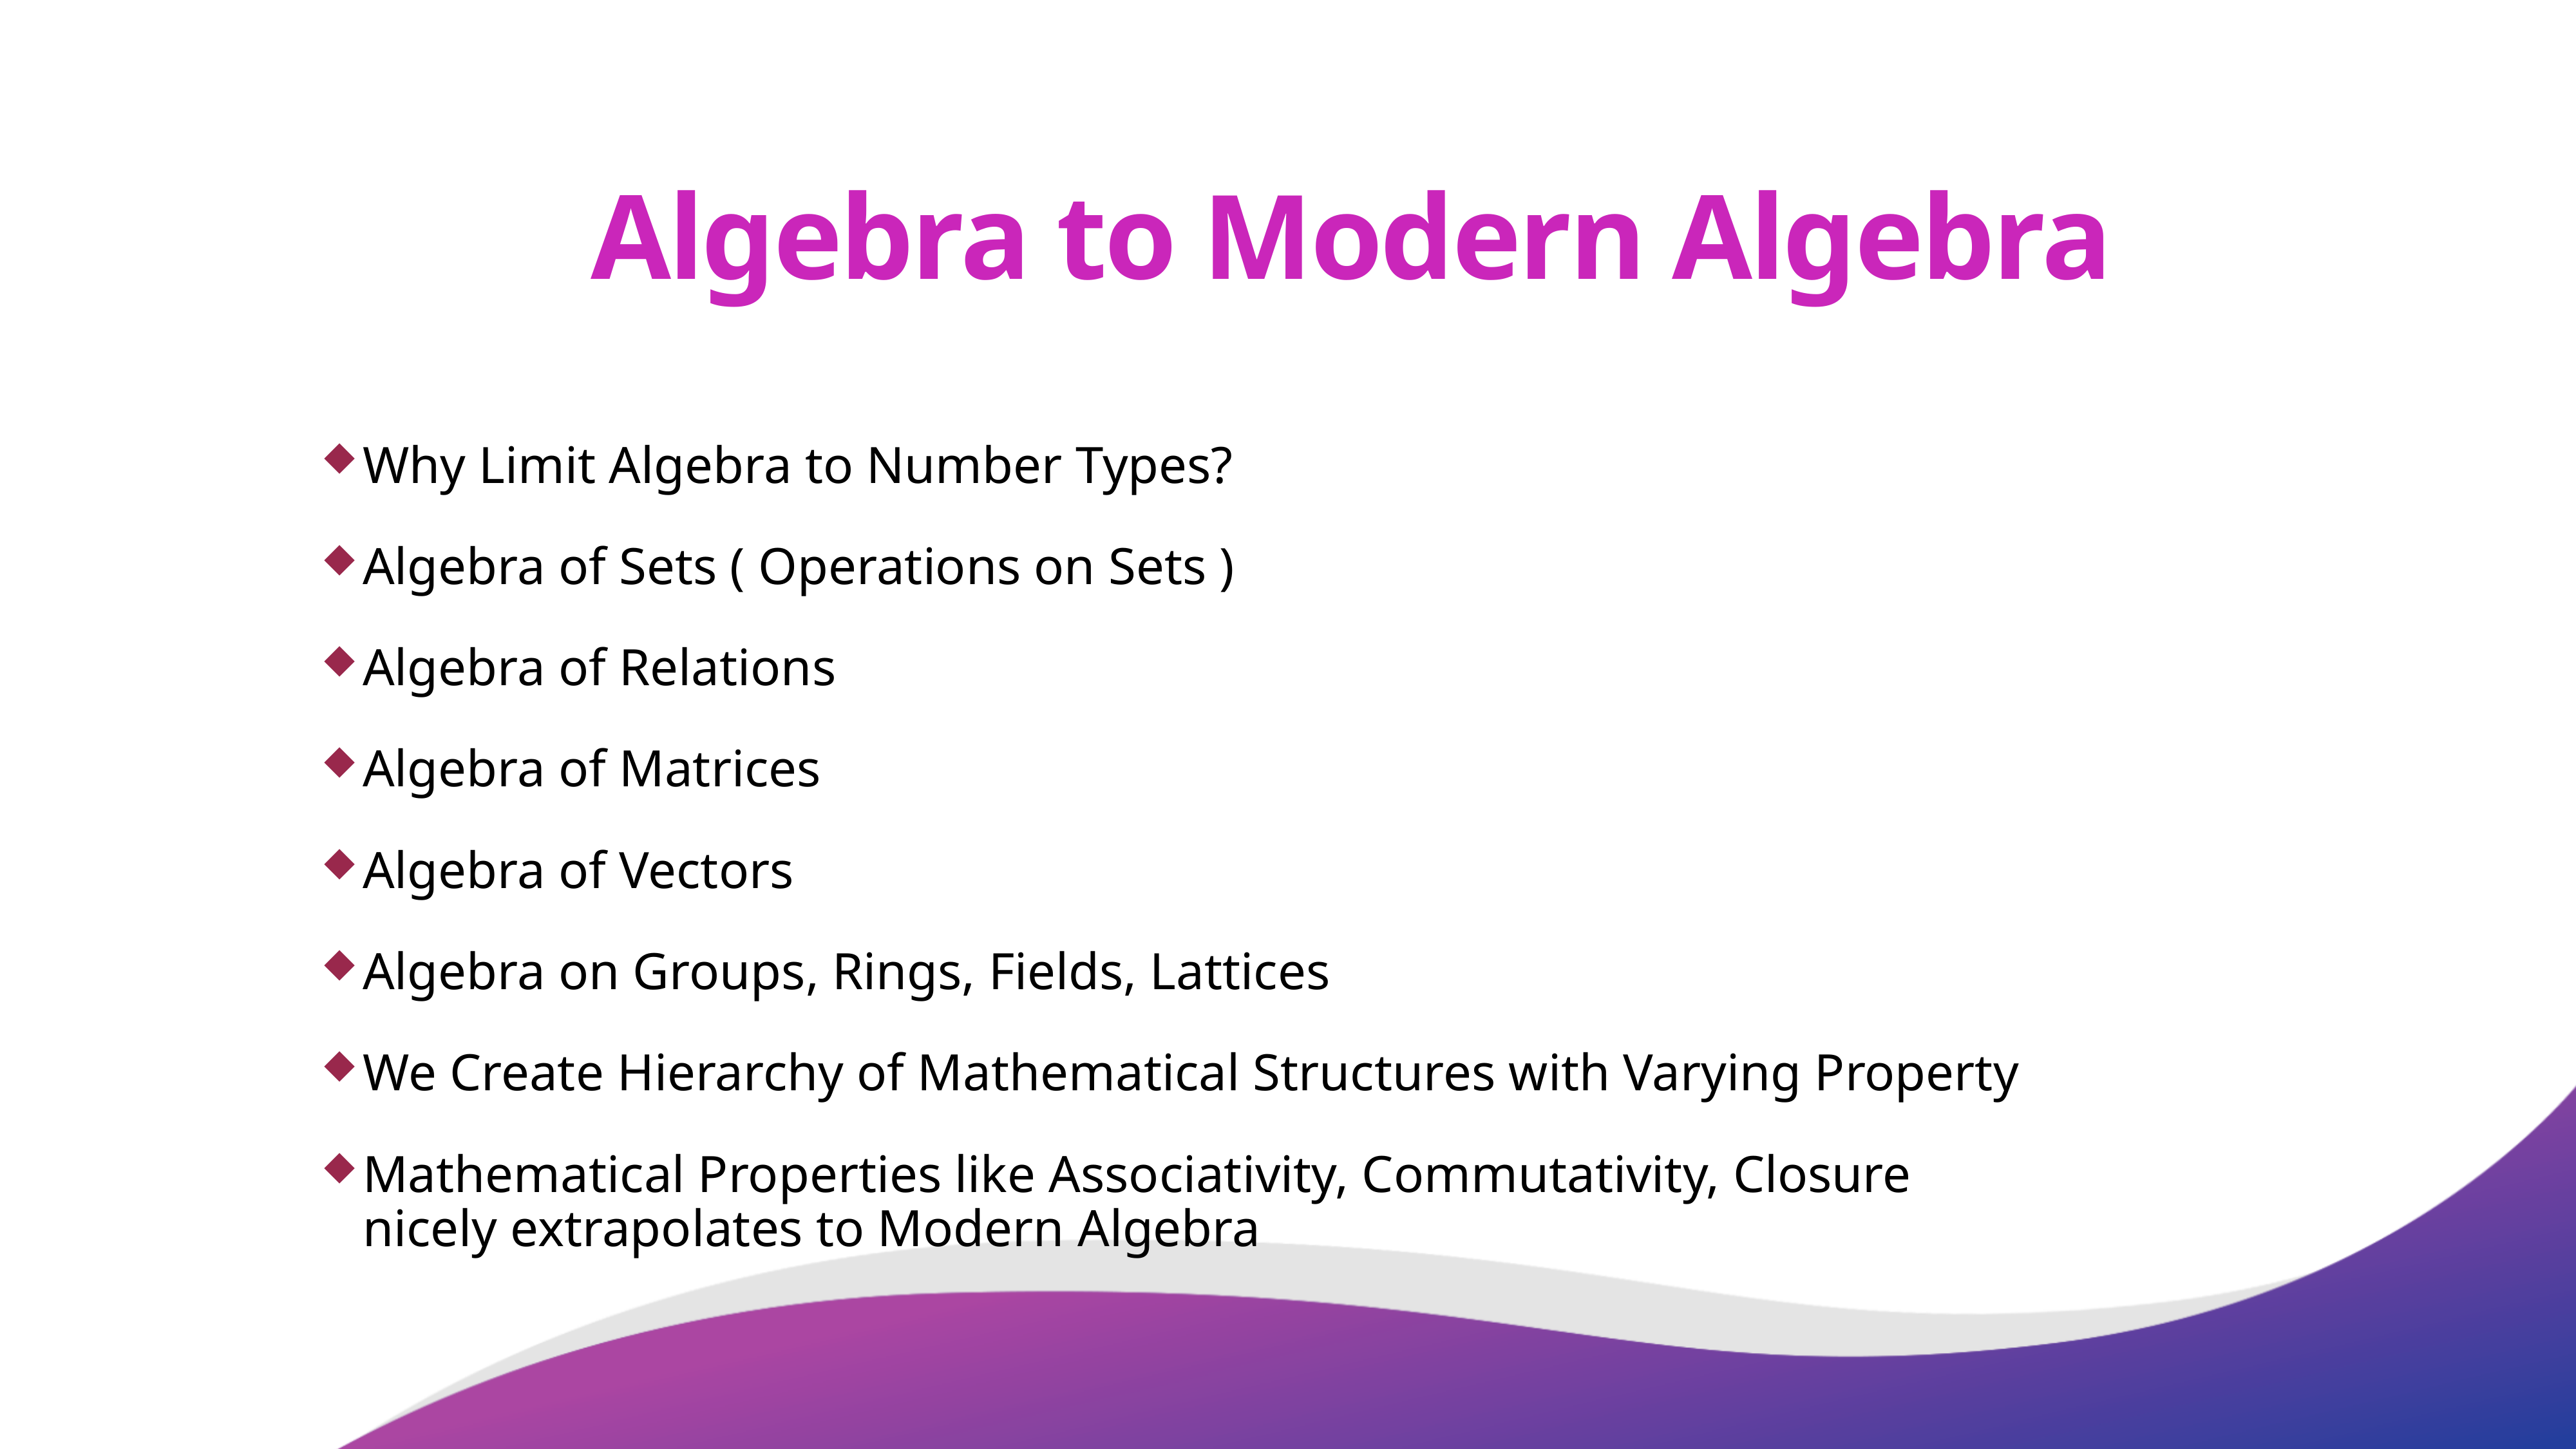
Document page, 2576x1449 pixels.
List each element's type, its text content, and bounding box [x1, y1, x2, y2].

picture [120, 1079, 2576, 1449]
text_box Algebra to Modern Algebra [293, 184, 2410, 307]
text_box Why Limit Algebra to Number Types? Algebra of Sets ( Operations on Sets ) Algebra of Relations Algebra of Matrices Algebra of Vectors Algebra on Groups, Rings, Fields, Lattices We Create Hierarchy of Mathematical Structures with Varying Property Mathematical Properties like Associativity, Commutativity, Closure nicely extrapolates to Modern Algebra [308, 434, 2029, 1079]
